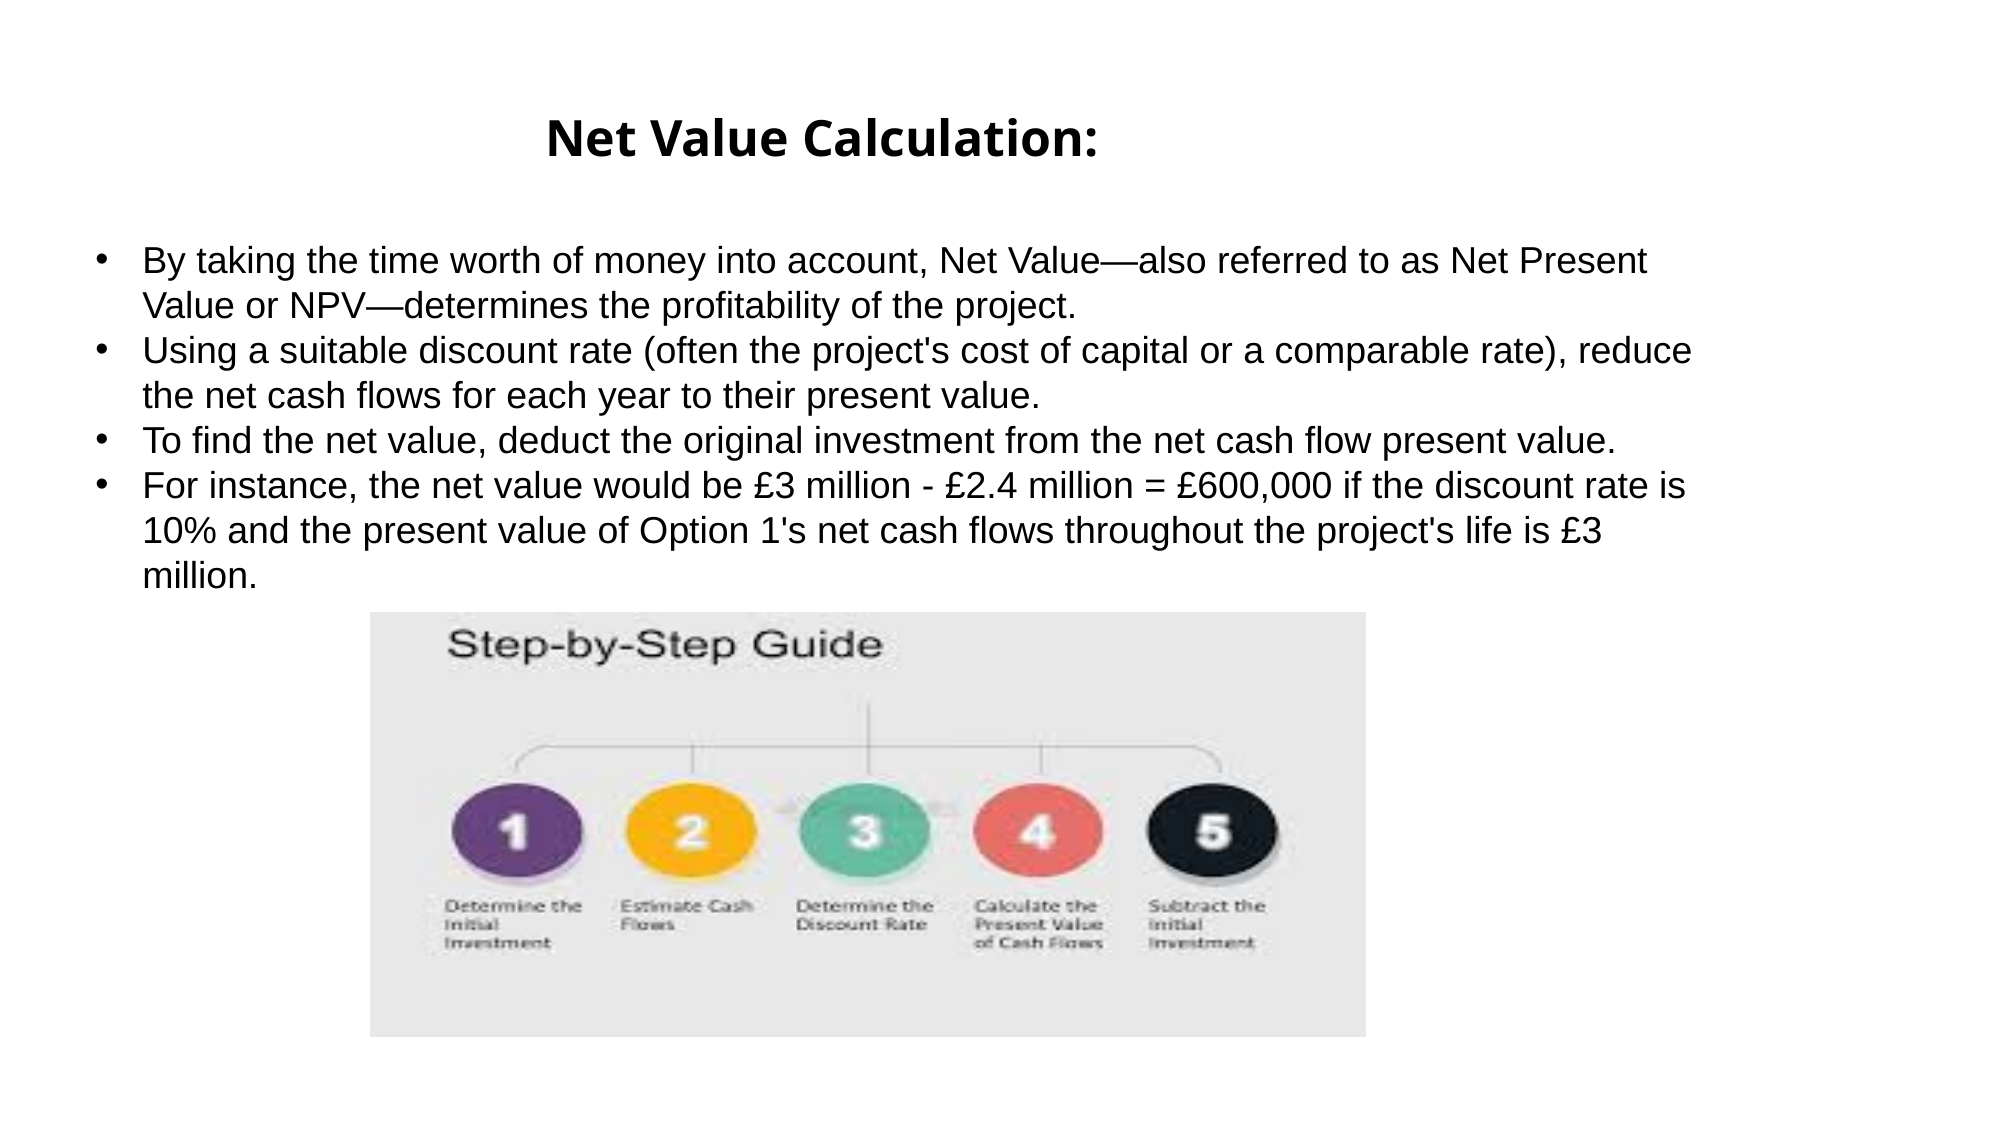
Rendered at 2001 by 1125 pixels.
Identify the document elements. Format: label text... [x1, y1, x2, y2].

text_box By taking the time worth of money into account, Net Value—also referred to as Net Present Value or NPV—determines the profitability of the project. Using a suitable discount rate (often the project's cost of capital or a comparable rate), reduce the net cash flows for each year to their present value. To find the net value, deduct the original investment from the net cash flow present value. For instance, the net value would be £3 million - £2.4 million = £600,000 if the discount rate is 10% and the present value of Option 1's net cash flows throughout the project's life is £3 million. [80, 228, 1744, 648]
text_box Net Value Calculation: [530, 99, 1388, 174]
picture [369, 611, 1366, 1037]
